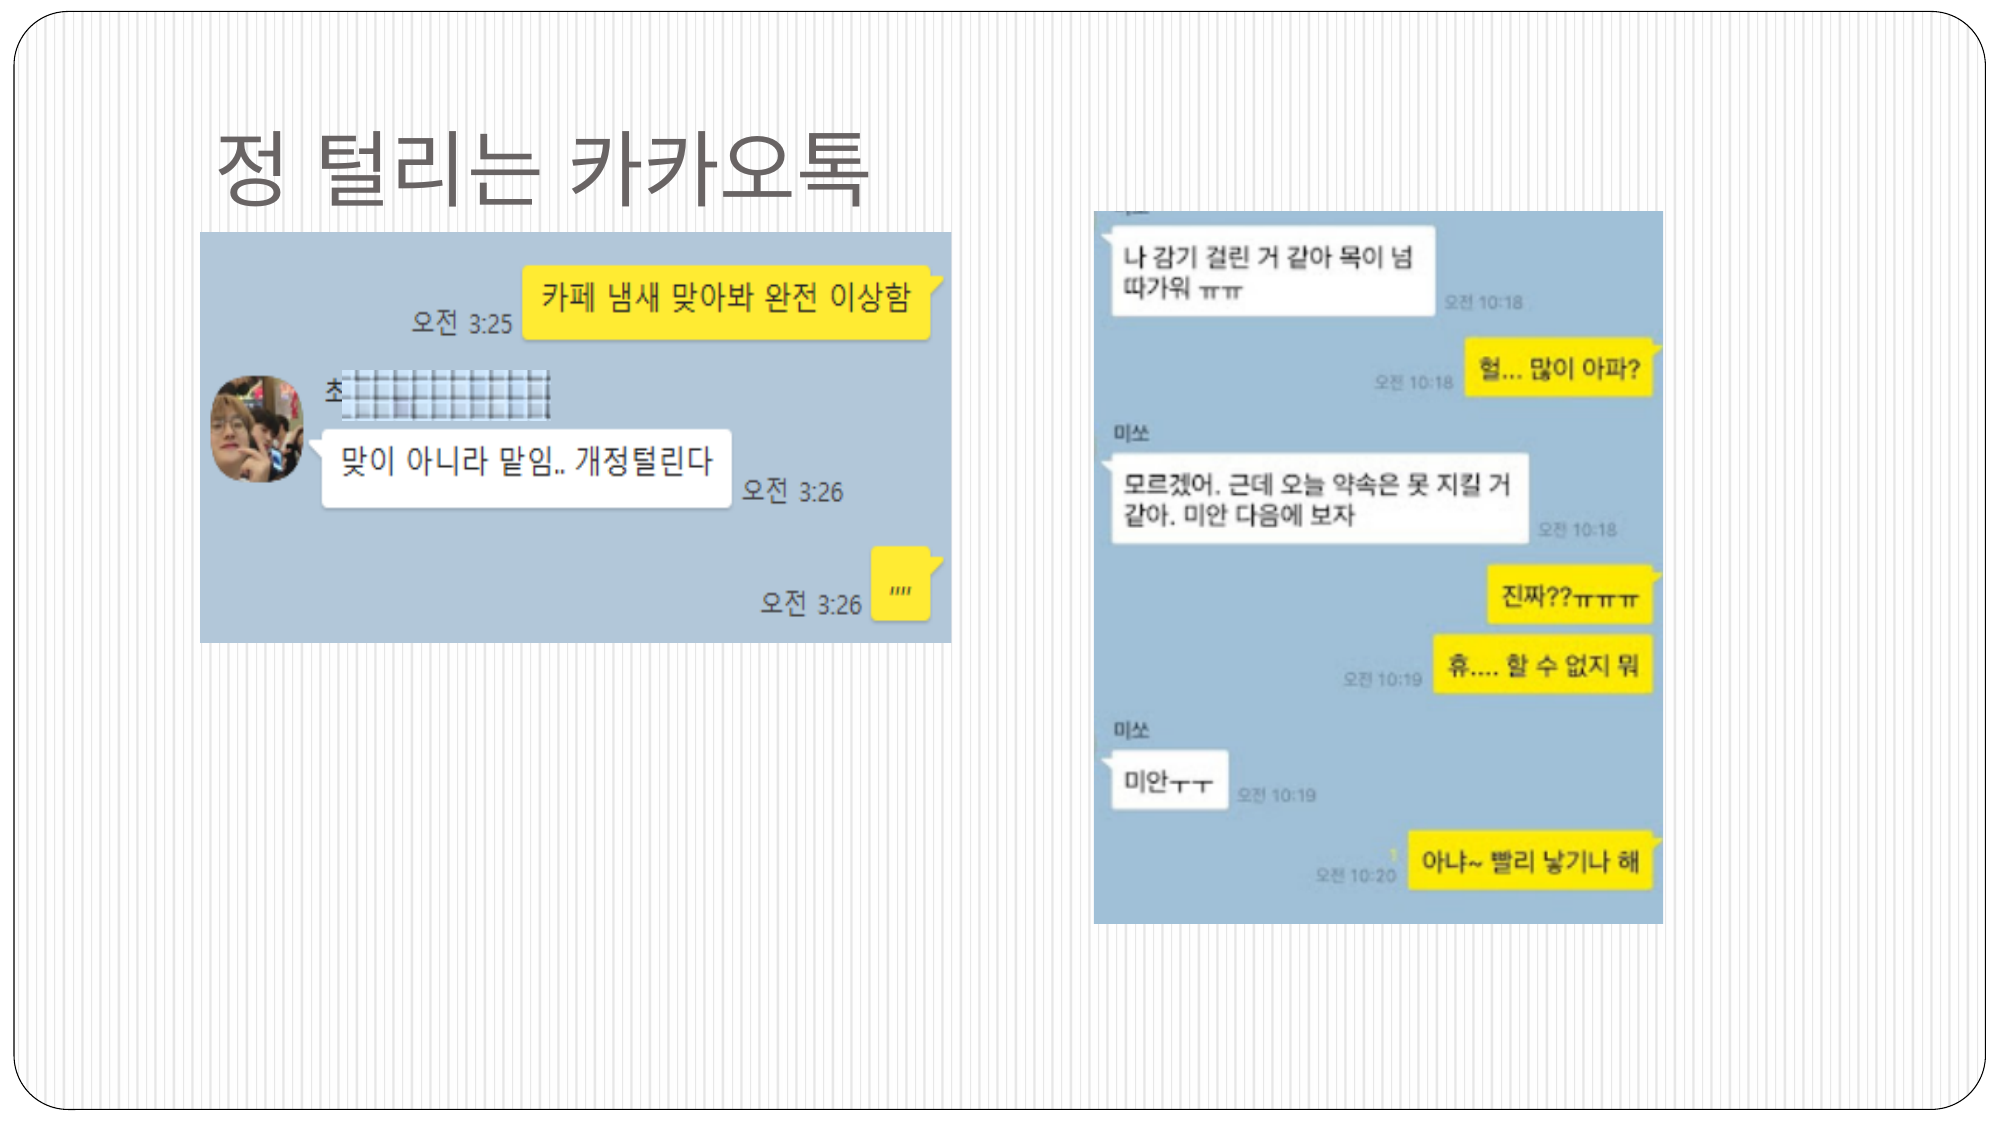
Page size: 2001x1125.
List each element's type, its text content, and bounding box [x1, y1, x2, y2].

picture [1093, 211, 1664, 924]
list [199, 232, 952, 643]
title 정 털리는 카카오톡 [200, 45, 1900, 233]
picture [342, 370, 551, 420]
